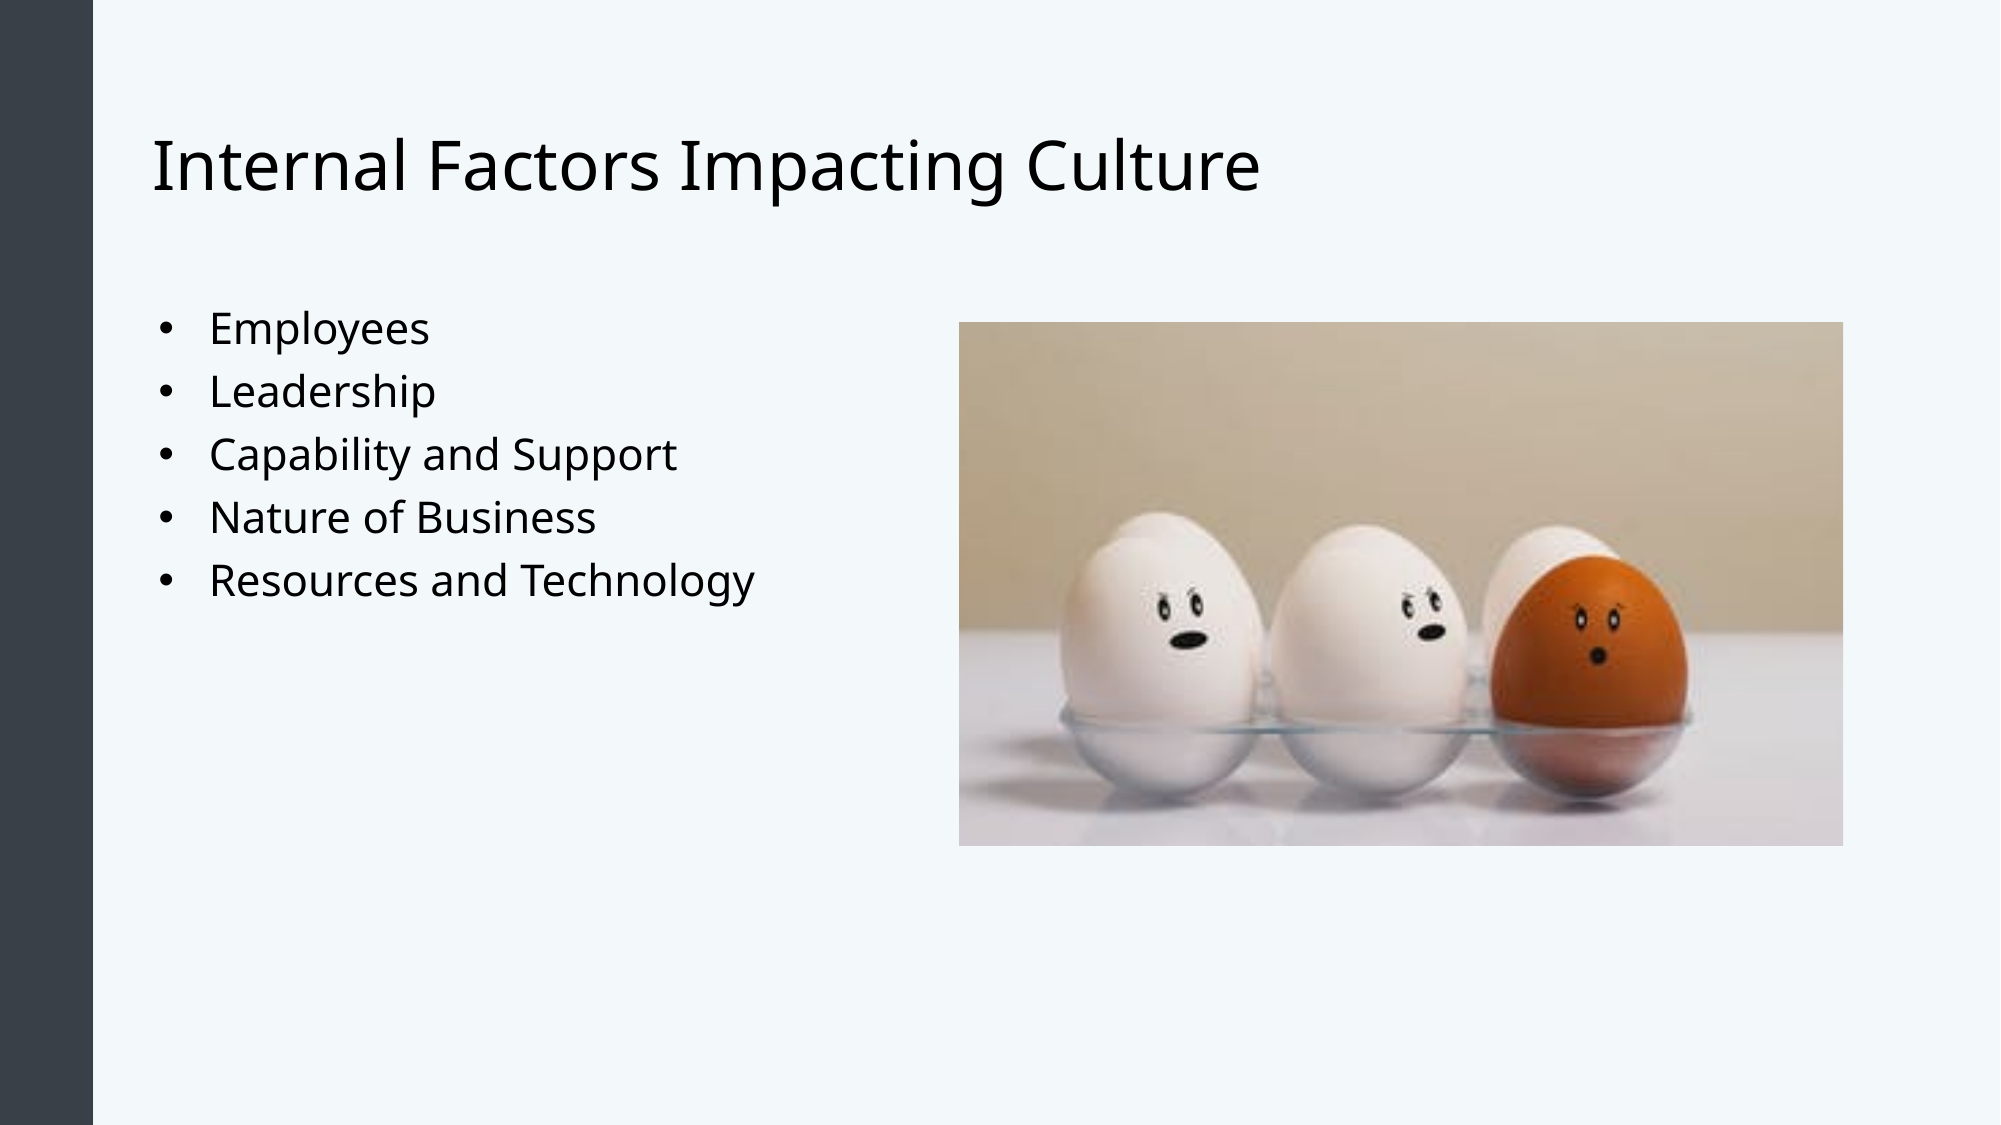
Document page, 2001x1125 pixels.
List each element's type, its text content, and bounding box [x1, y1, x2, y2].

picture [958, 321, 1844, 846]
title Internal Factors Impacting Culture [137, 59, 1863, 278]
list Employees Leadership Capability and Support Nature of Business Resources and Technology [137, 299, 1863, 1014]
